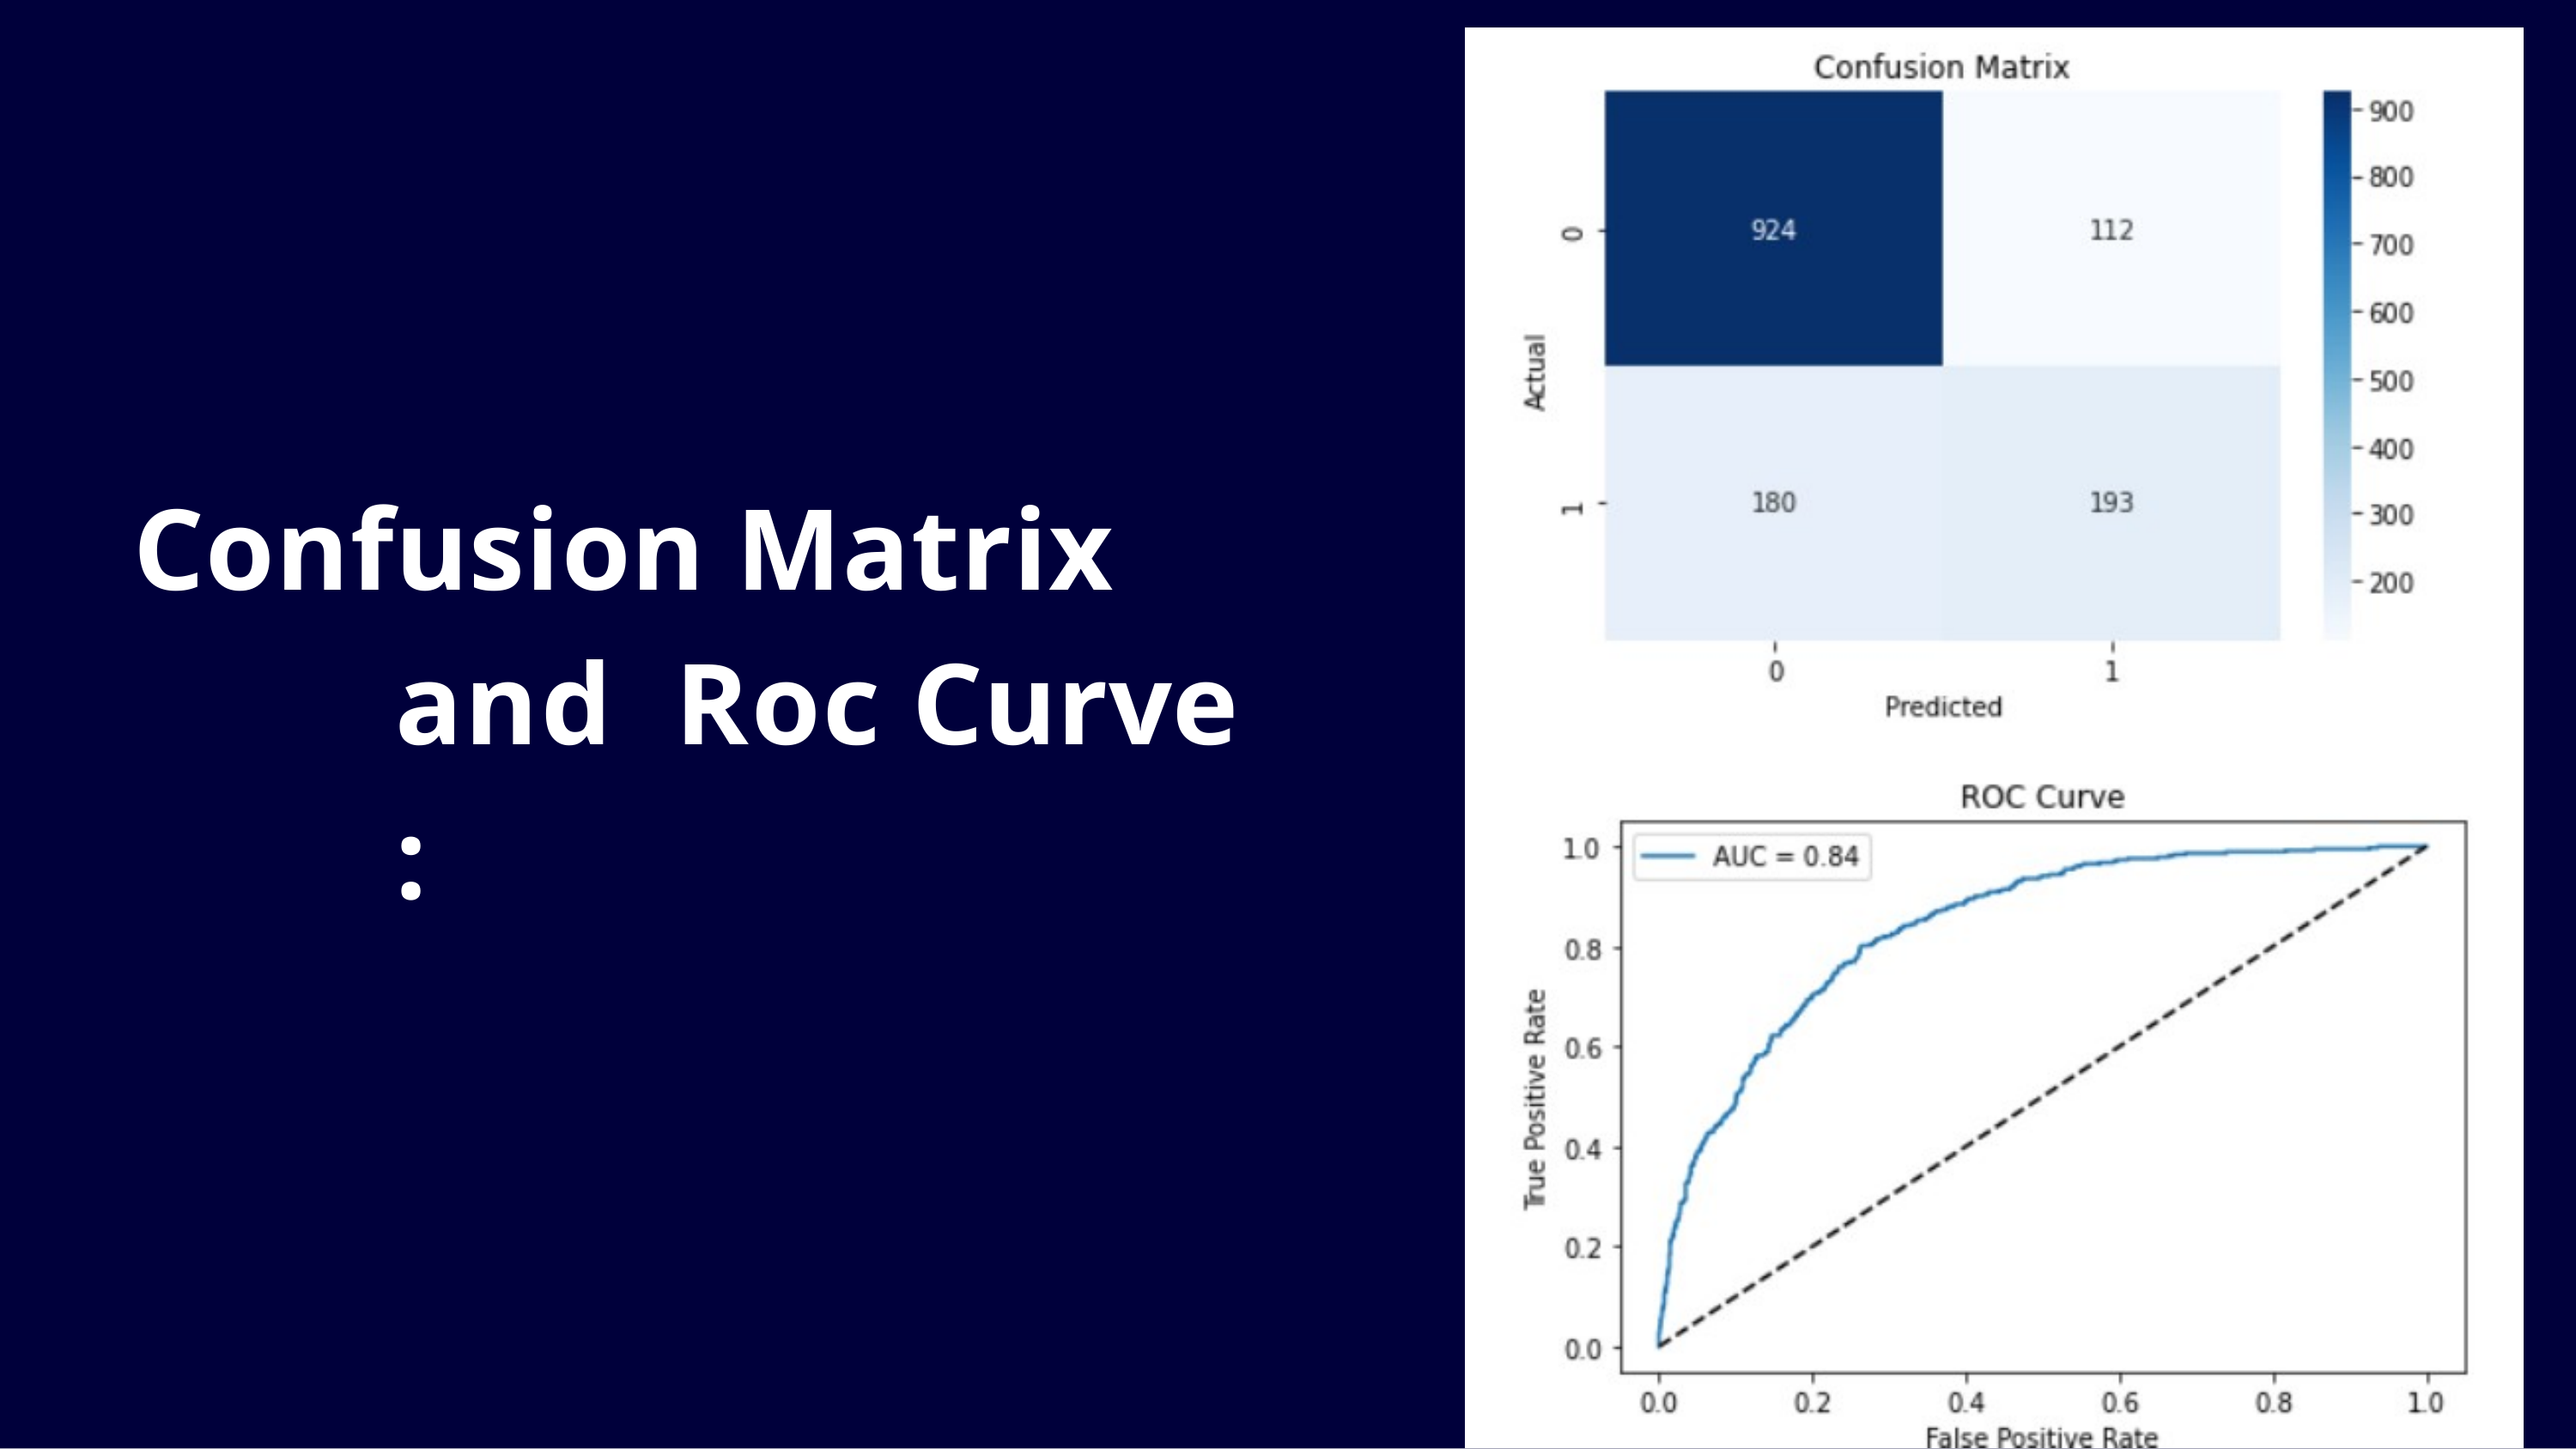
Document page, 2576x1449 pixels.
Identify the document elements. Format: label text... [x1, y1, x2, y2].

text_box [0, 0, 2576, 1449]
title Confusion Matrix and Roc Curve : [131, 457, 1254, 922]
picture [1464, 27, 2524, 1449]
